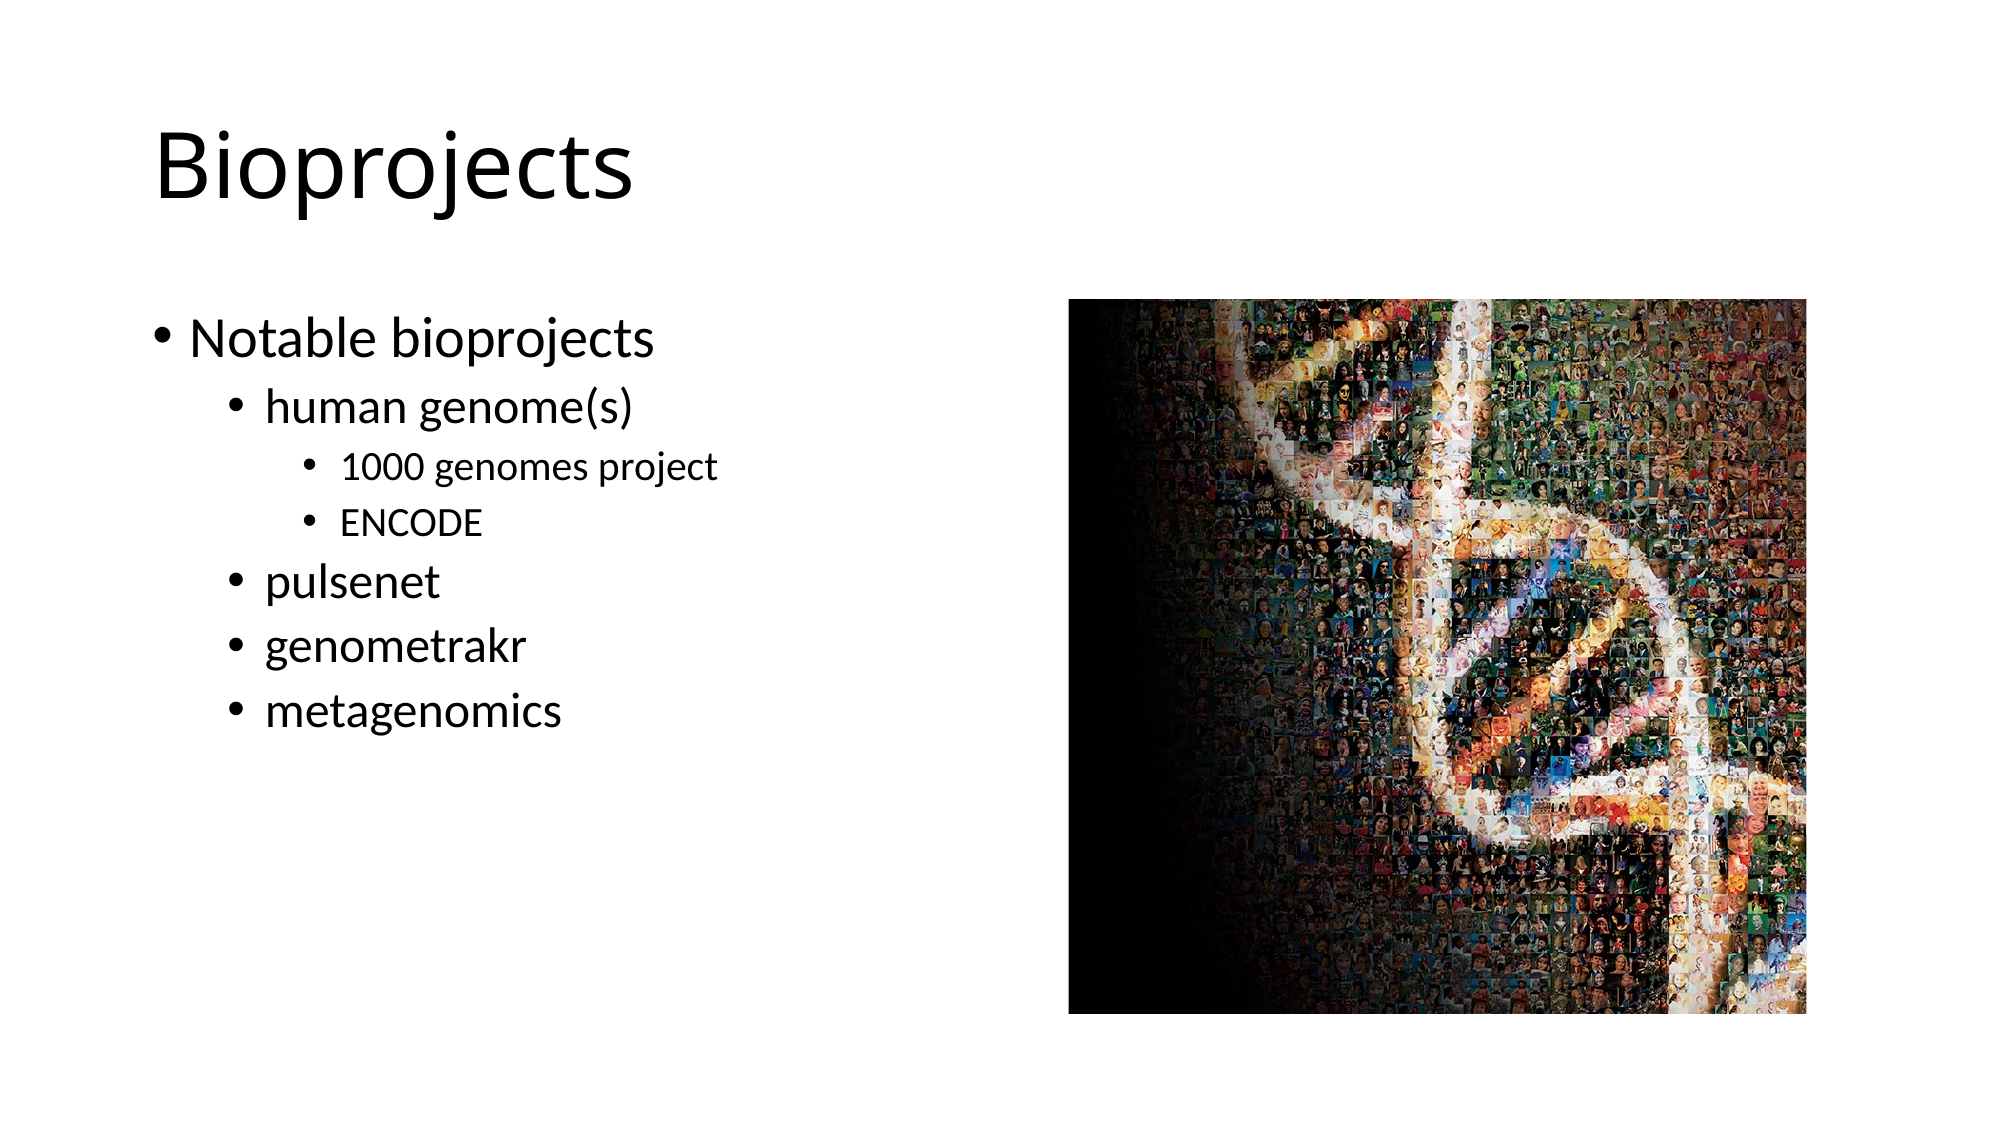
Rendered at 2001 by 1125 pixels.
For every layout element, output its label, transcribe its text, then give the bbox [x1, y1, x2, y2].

list Notable bioprojects human genome(s) 1000 genomes project ENCODE pulsenet genometrakr metagenomics [137, 299, 988, 1014]
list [1068, 299, 1807, 1014]
title Bioprojects [137, 59, 1863, 278]
